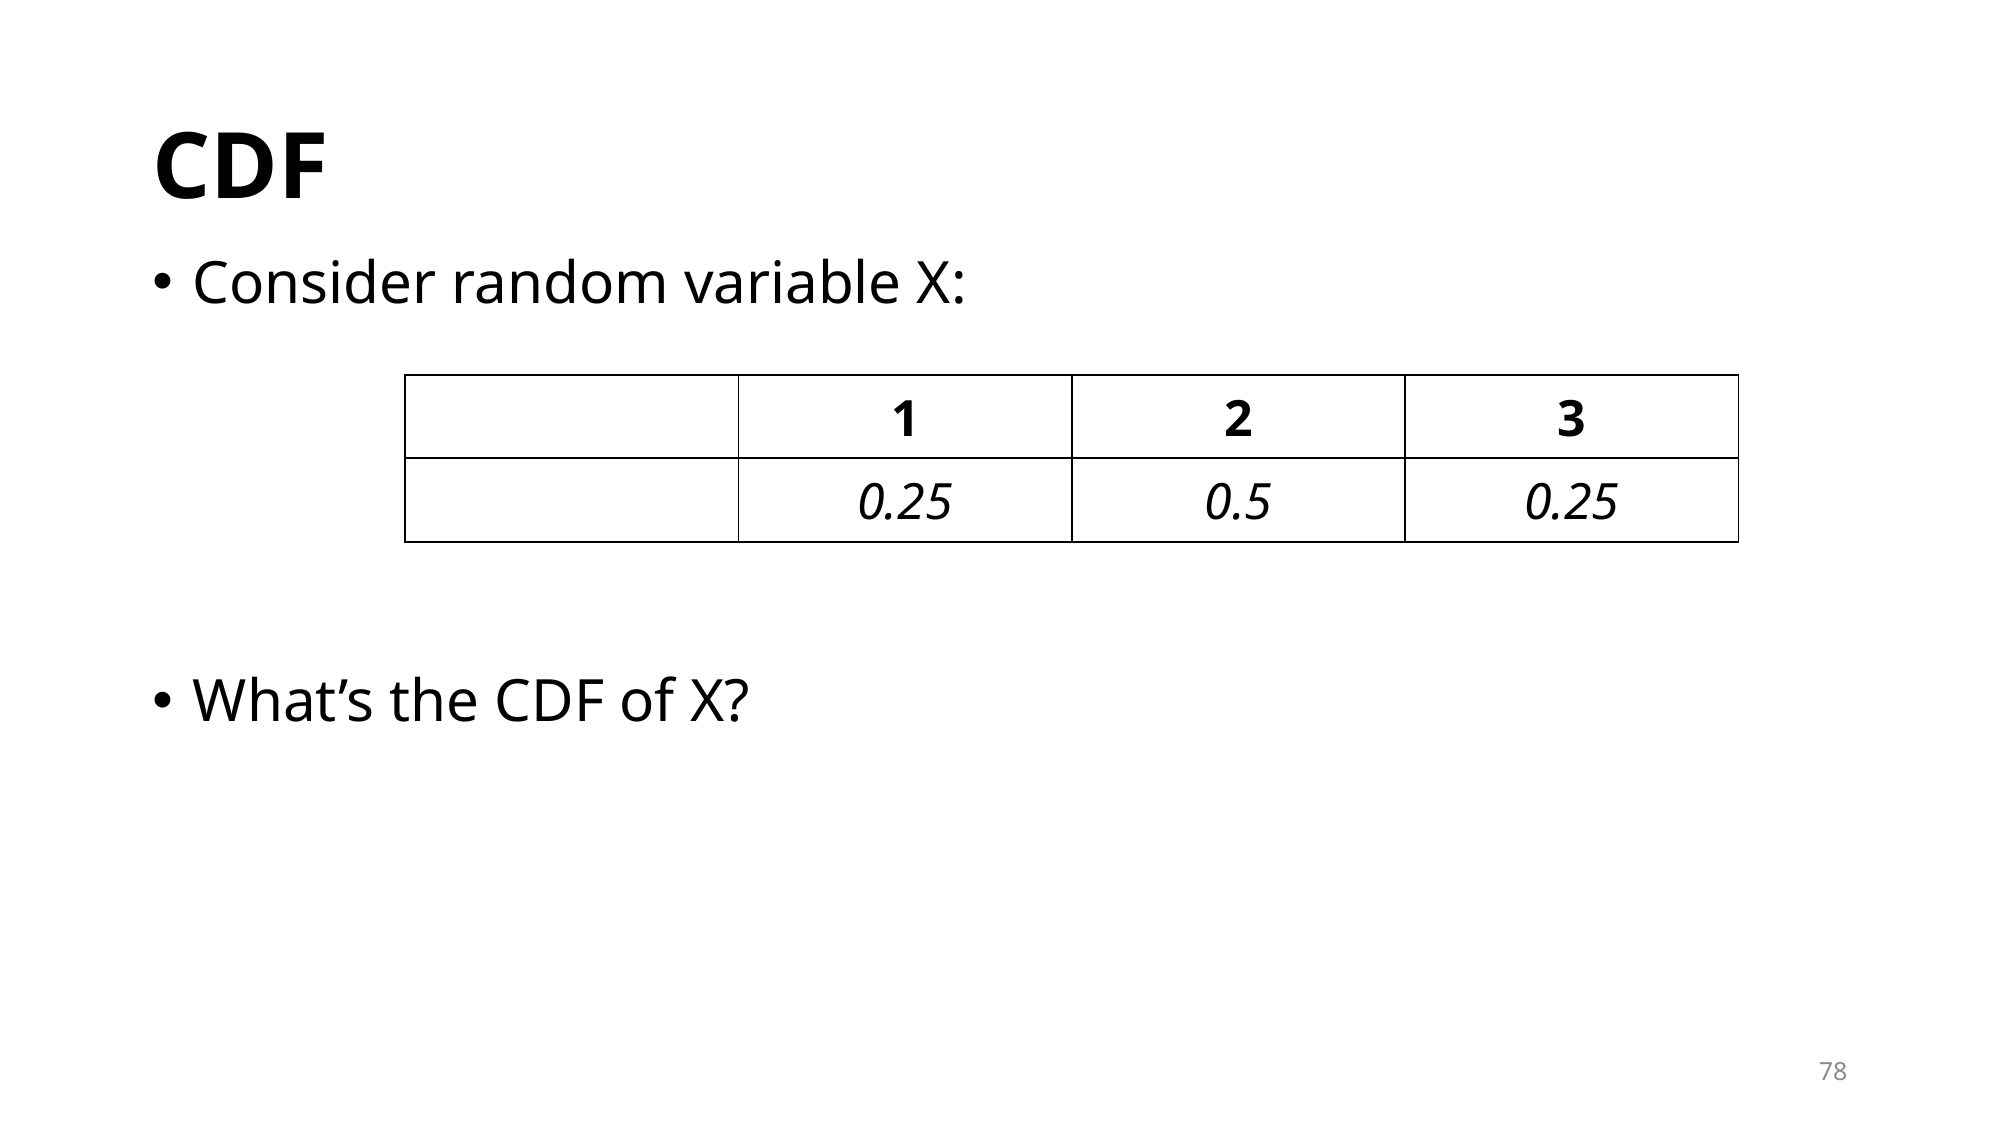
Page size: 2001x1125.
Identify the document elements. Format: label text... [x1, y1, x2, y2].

slide_number 78 [1412, 1042, 1863, 1103]
title CDF [137, 59, 1863, 278]
